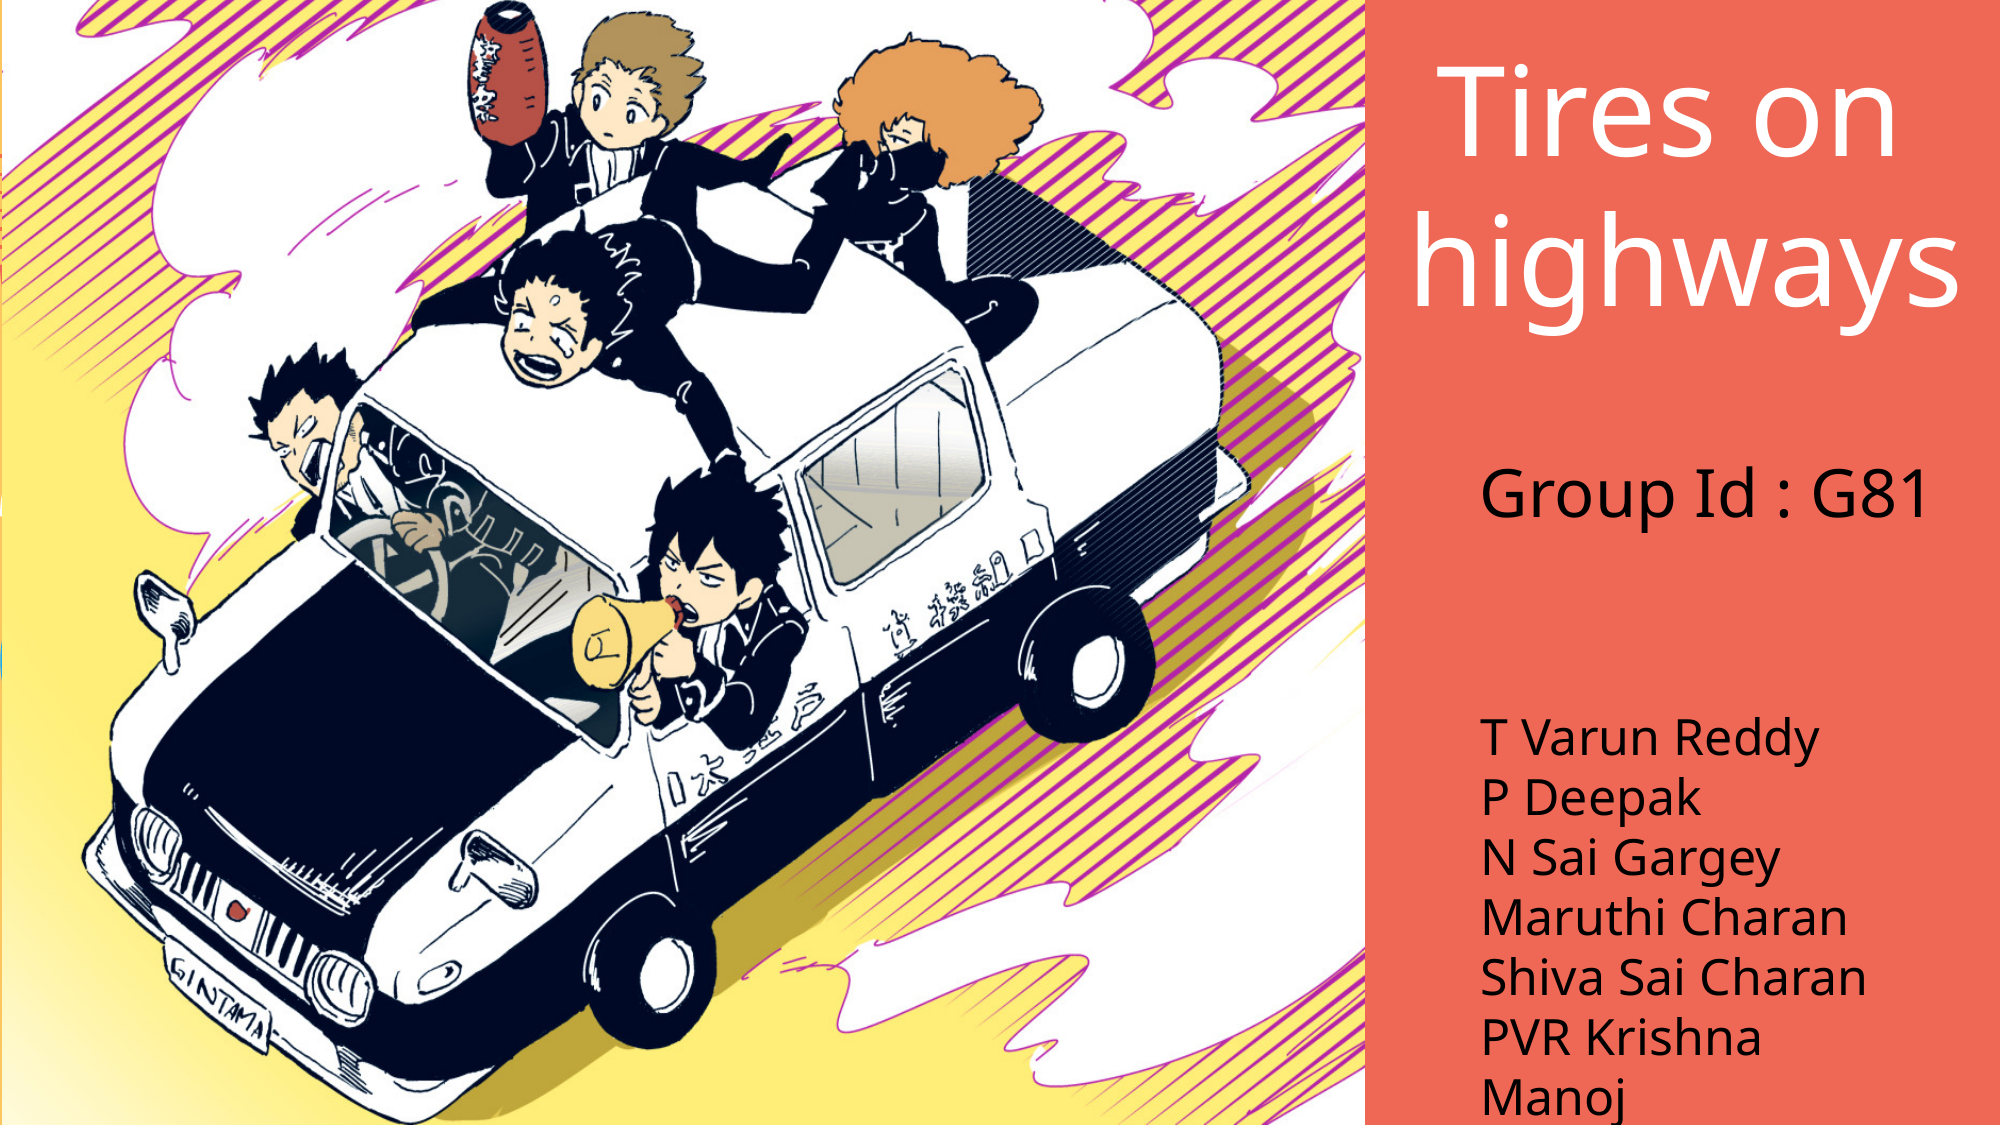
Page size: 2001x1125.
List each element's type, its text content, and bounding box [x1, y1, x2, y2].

text_box Group Id : G81 [1465, 443, 1959, 619]
picture [2, 0, 1365, 1125]
text_box T Varun Reddy P Deepak N Sai Gargey Maruthi Charan Shiva Sai Charan PVR Krishna Manoj [1465, 697, 1935, 1103]
text_box Tires on highways [1368, 23, 2000, 288]
